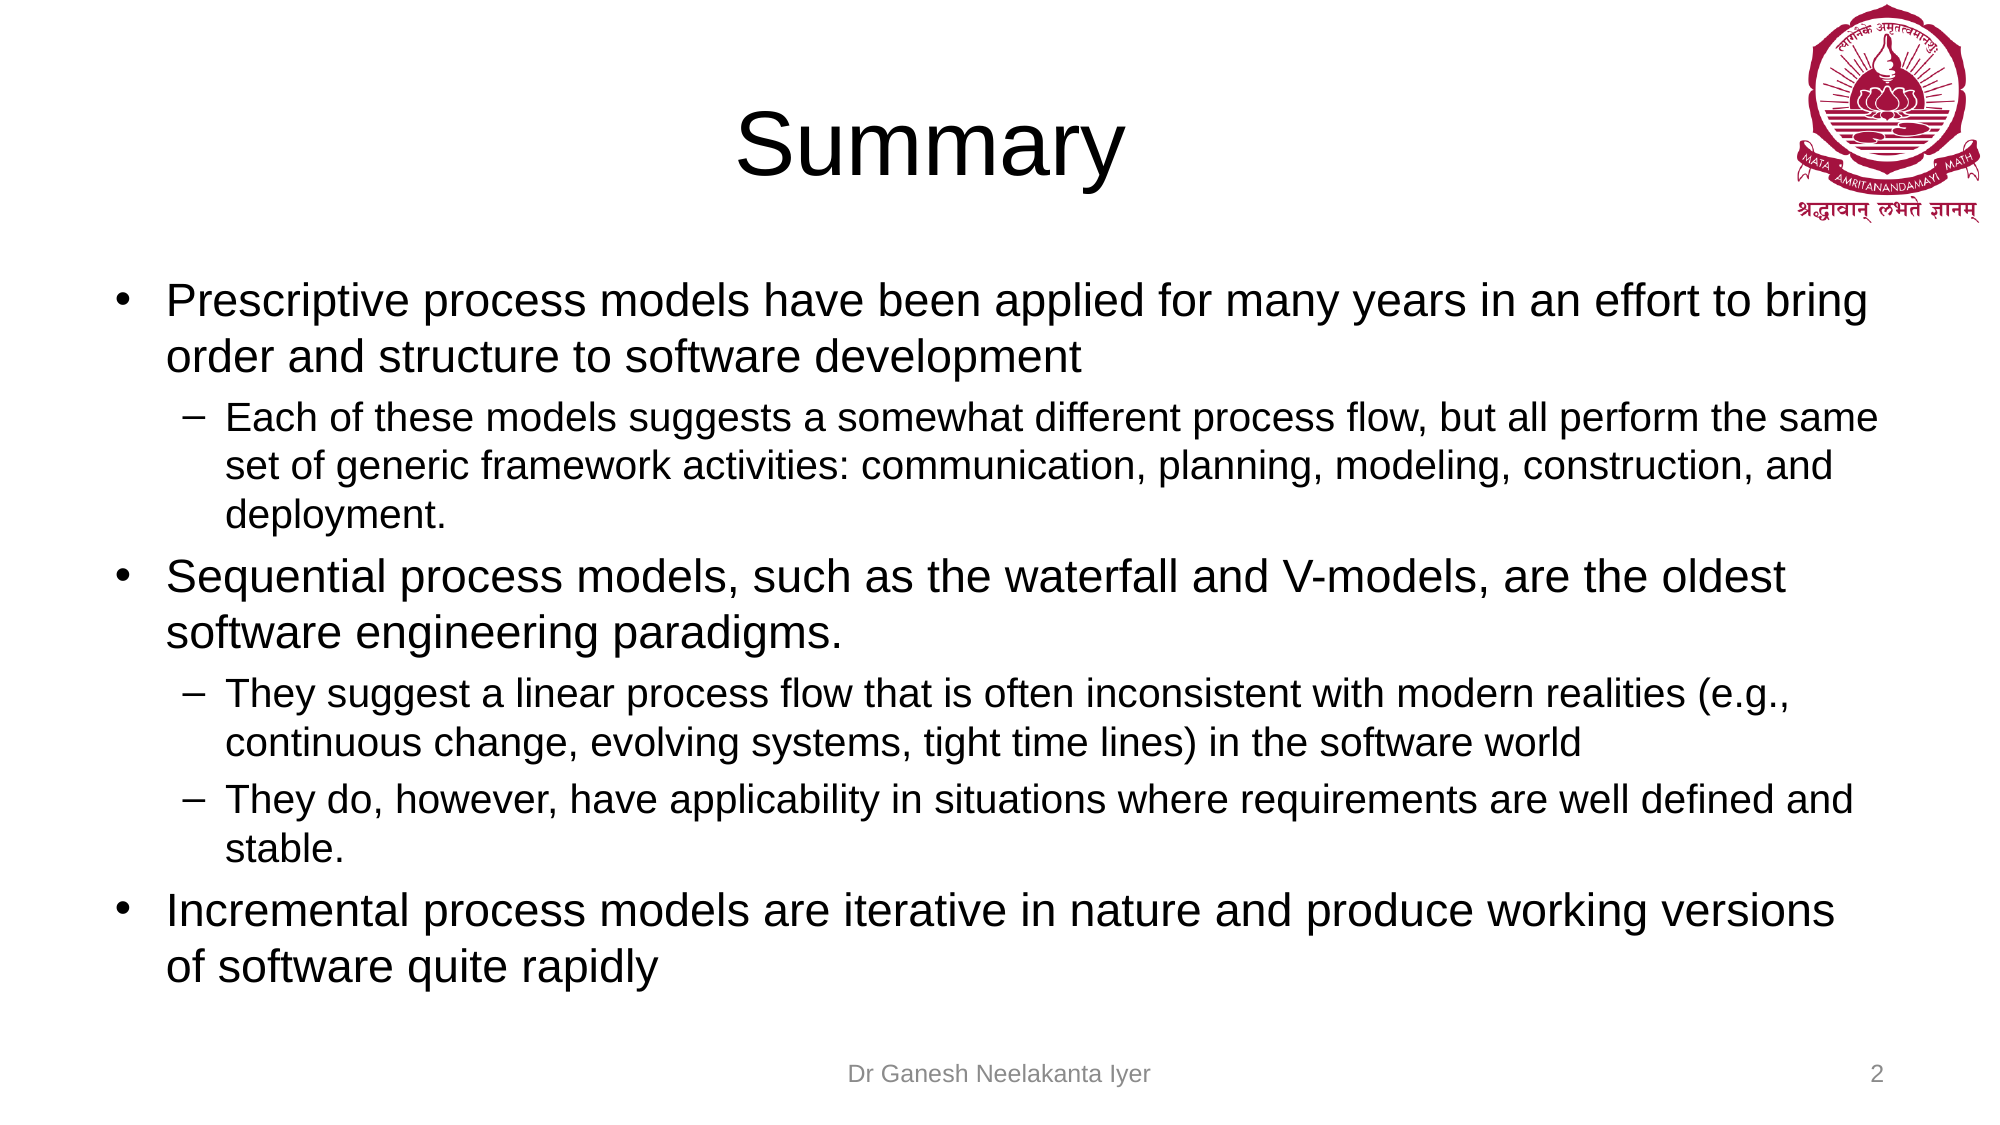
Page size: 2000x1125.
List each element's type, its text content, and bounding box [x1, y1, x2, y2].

title Summary [99, 45, 1763, 233]
footer Dr Ganesh Neelakanta Iyer [683, 1042, 1317, 1103]
slide_number 2 [1432, 1042, 1900, 1103]
picture [1776, 1, 2000, 225]
list Prescriptive process models have been applied for many years in an effort to bring order and structure to software development Each of these models suggests a somewhat different process flow, but all perform the same set of generic framework activities: communication, planning, modeling, construction, and deployment. Sequential process models, such as the waterfall and V-models, are the oldest software engineering paradigms. They suggest a linear process flow that is often inconsistent with modern realities (e.g., continuous change, evolving systems, tight time lines) in the software world They do, however, have applicability in situations where requirements are well defined and stable. Incremental process models are iterative in nature and produce working versions of software quite rapidly [99, 262, 1900, 1005]
